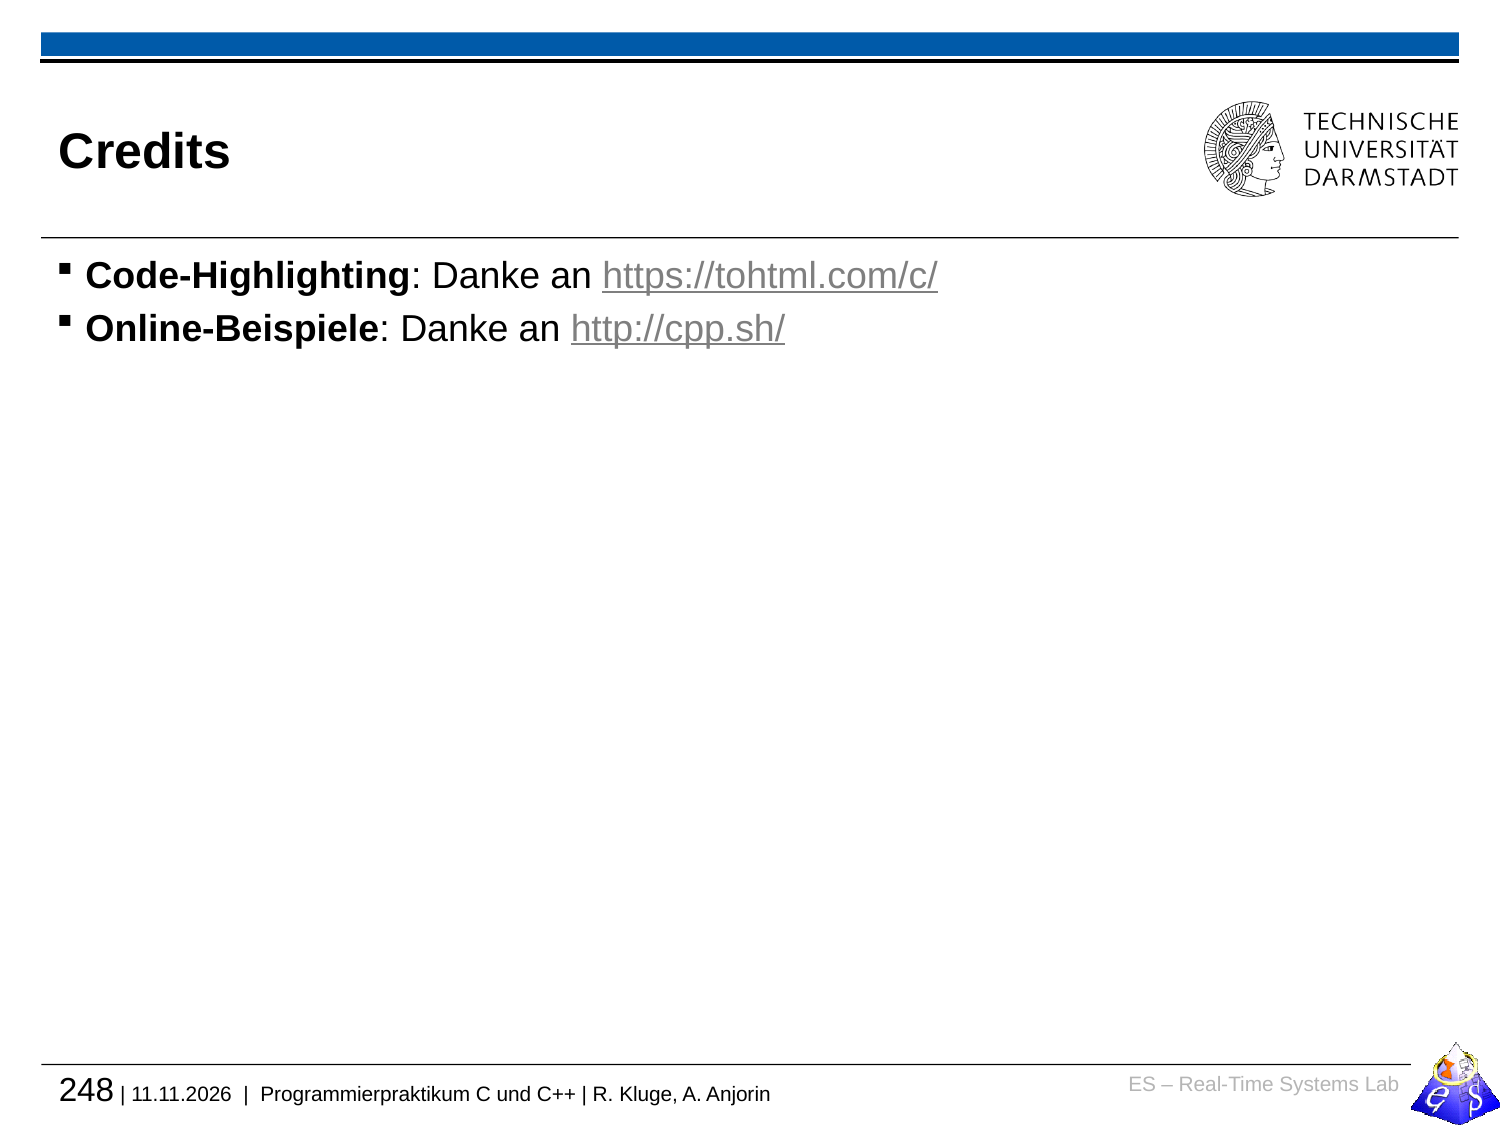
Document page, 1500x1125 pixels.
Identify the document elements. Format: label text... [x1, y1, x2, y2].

picture [1187, 84, 1483, 214]
title Credits [58, 80, 1187, 218]
picture [1411, 1041, 1500, 1125]
list Code-Highlighting: Danke an https://tohtml.com/c/ Online-Beispiele: Danke an http://cpp.sh/ [41, 243, 1459, 1059]
